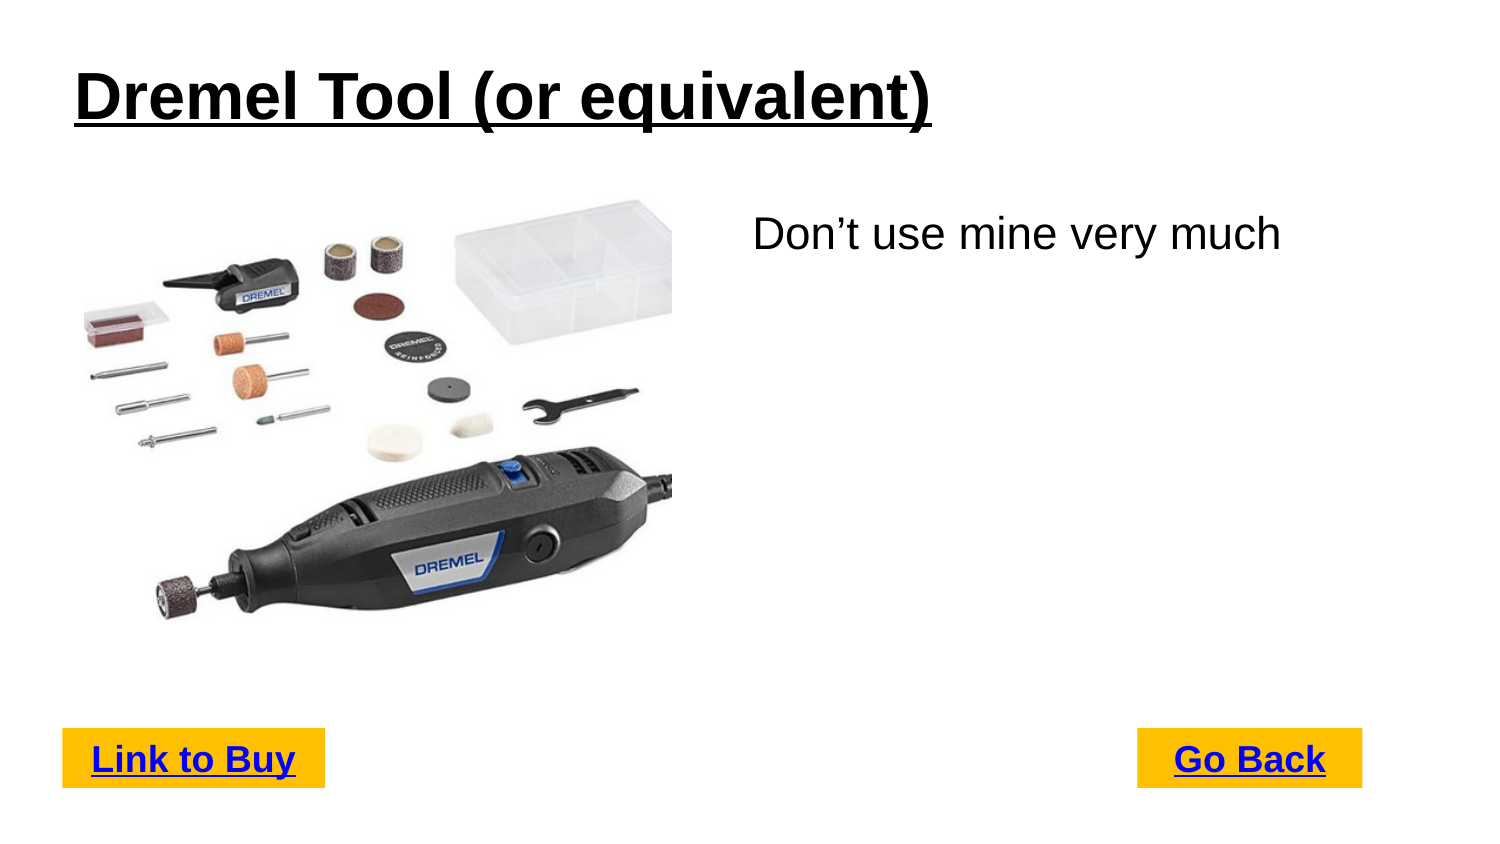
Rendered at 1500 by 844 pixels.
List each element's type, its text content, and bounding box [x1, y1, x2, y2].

text_box Don’t use mine very much [737, 196, 1463, 267]
picture [84, 196, 673, 647]
text_box Go Back [1137, 728, 1363, 788]
text_box Link to Buy [62, 728, 325, 788]
text_box Dremel Tool (or equivalent) [62, 46, 1413, 139]
